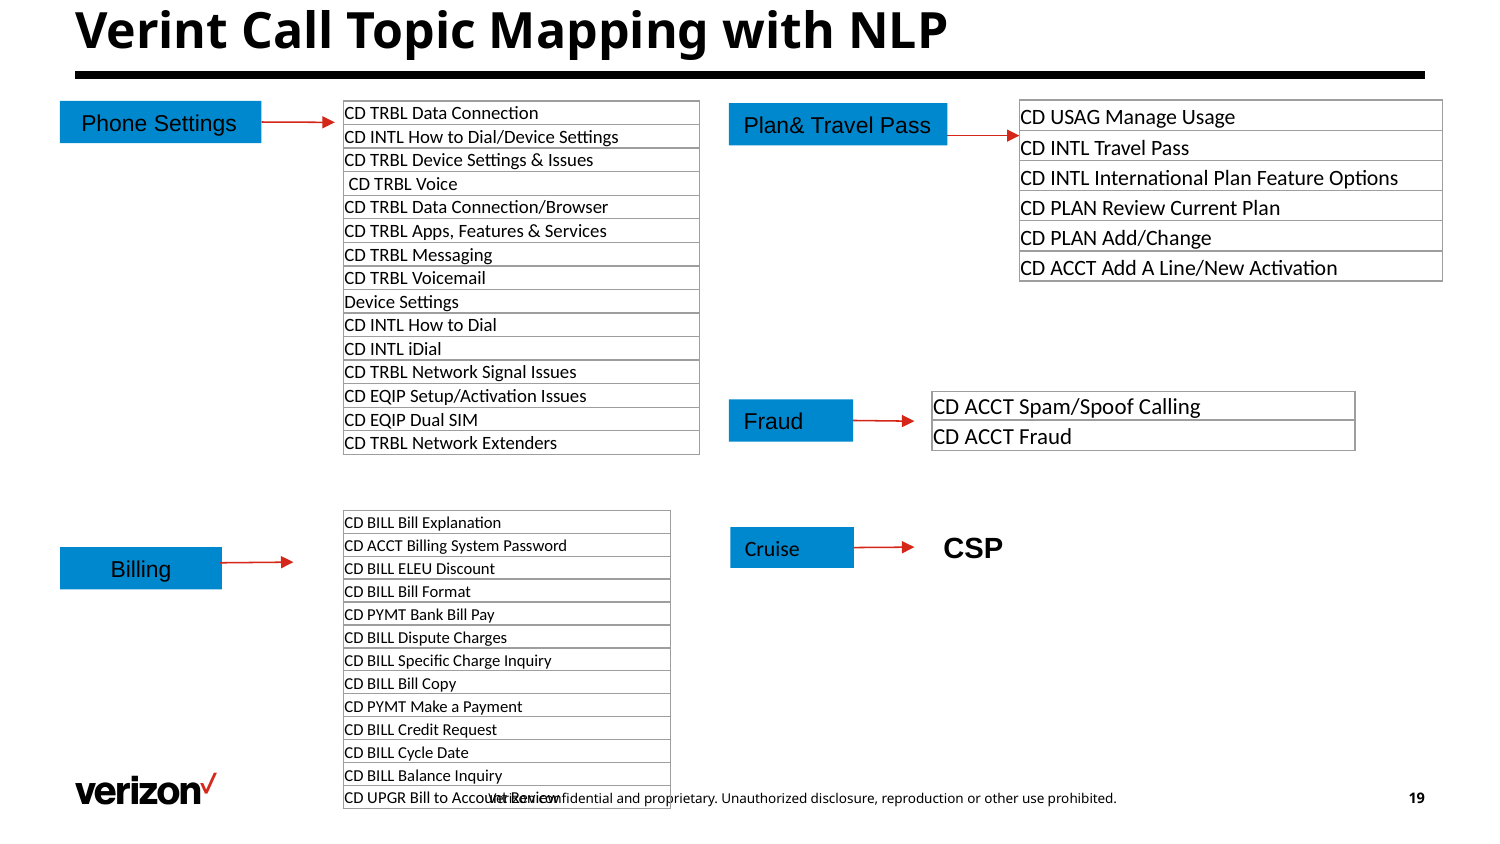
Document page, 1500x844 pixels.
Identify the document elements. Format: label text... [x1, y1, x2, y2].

table_cell CD INTL Travel Pass [1020, 131, 1442, 160]
table_cell CD PYMT Make a Payment [344, 694, 670, 716]
table_cell CD PLAN Review Current Plan [1020, 191, 1442, 220]
text_box Phone Settings [59, 100, 262, 144]
table_cell CD BILL Credit Request [344, 717, 670, 739]
table_cell Device Settings [344, 290, 699, 312]
table_cell CD UPGR Bill to Account Review [344, 786, 670, 808]
table_cell CD PLAN Add/Change [1020, 221, 1442, 250]
table_cell CD BILL Specific Charge Inquiry [344, 649, 670, 670]
table_cell CD TRBL Network Extenders [344, 431, 699, 454]
table_cell CD TRBL Voicemail [344, 267, 699, 289]
table_header CD BILL Bill Explanation [344, 511, 670, 533]
table_cell CD PYMT Bank Bill Pay [344, 603, 670, 624]
table_cell CD INTL How to Dial [344, 314, 699, 336]
table_cell CD ACCT Fraud [933, 421, 1354, 450]
table_cell CD TRBL Messaging [344, 243, 699, 265]
table_cell CD TRBL Device Settings & Issues [344, 149, 699, 171]
slide_number 19 [1387, 771, 1425, 809]
table_cell CD ACCT Add A Line/New Activation [1020, 252, 1442, 280]
picture [58, 755, 234, 822]
table_cell CD BILL Dispute Charges [344, 626, 670, 647]
table_cell CD INTL International Plan Feature Options [1020, 161, 1442, 190]
text_box Plan& Travel Pass [728, 103, 948, 146]
table_header CD USAG Manage Usage [1020, 101, 1442, 130]
table_cell CD TRBL Data Connection/Browser [344, 196, 699, 218]
text_box Fraud [728, 399, 854, 442]
table_cell CD BILL ELEU Discount [344, 557, 670, 578]
table_header CD TRBL Data Connection [344, 102, 699, 124]
table_cell CD BILL Bill Format [344, 580, 670, 601]
table_cell CD EQIP Dual SIM [344, 408, 699, 430]
table_header CD ACCT Spam/Spoof Calling [933, 392, 1354, 419]
table_cell CD INTL iDial [344, 337, 699, 359]
table_cell CD BILL Cycle Date [344, 740, 670, 762]
title Verint Call Topic Mapping with NLP [75, 9, 1238, 123]
table_cell CD TRBL Network Signal Issues [344, 361, 699, 383]
text_box Billing [60, 547, 222, 590]
table_cell CD BILL Balance Inquiry [344, 763, 670, 785]
table_cell CD TRBL Voice [344, 172, 699, 195]
text_box CSP [920, 521, 1035, 572]
table_cell CD TRBL Apps, Features & Services [344, 219, 699, 242]
table_cell CD BILL Bill Copy [344, 671, 670, 693]
table_cell CD EQIP Setup/Activation Issues [344, 384, 699, 407]
text_box Cruise [730, 527, 854, 568]
table_cell CD ACCT Billing System Password [344, 534, 670, 556]
table_cell CD INTL How to Dial/Device Settings [344, 125, 699, 147]
